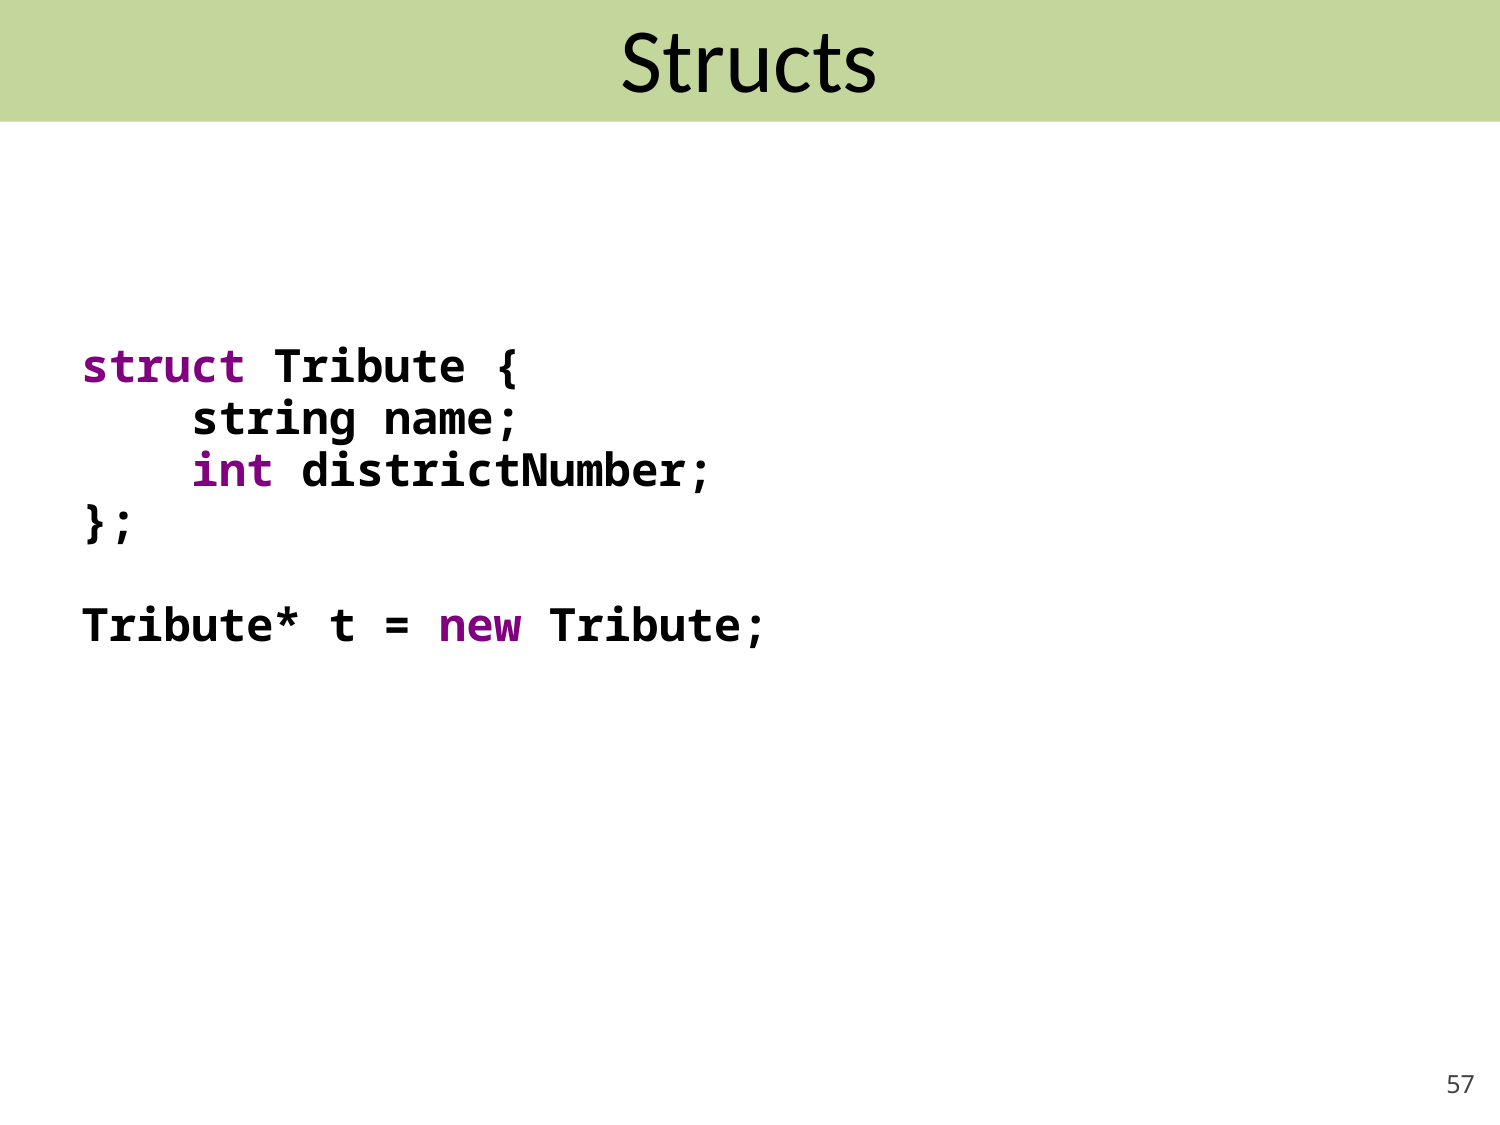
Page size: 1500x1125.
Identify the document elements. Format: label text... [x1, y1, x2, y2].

text_box struct Tribute { string name; int districtNumber; }; Tribute* t = new Tribute; t->name = "Katniss Everdeen"; t->districtNumber = 12; [67, 331, 919, 987]
text_box Structs [74, 0, 1425, 113]
